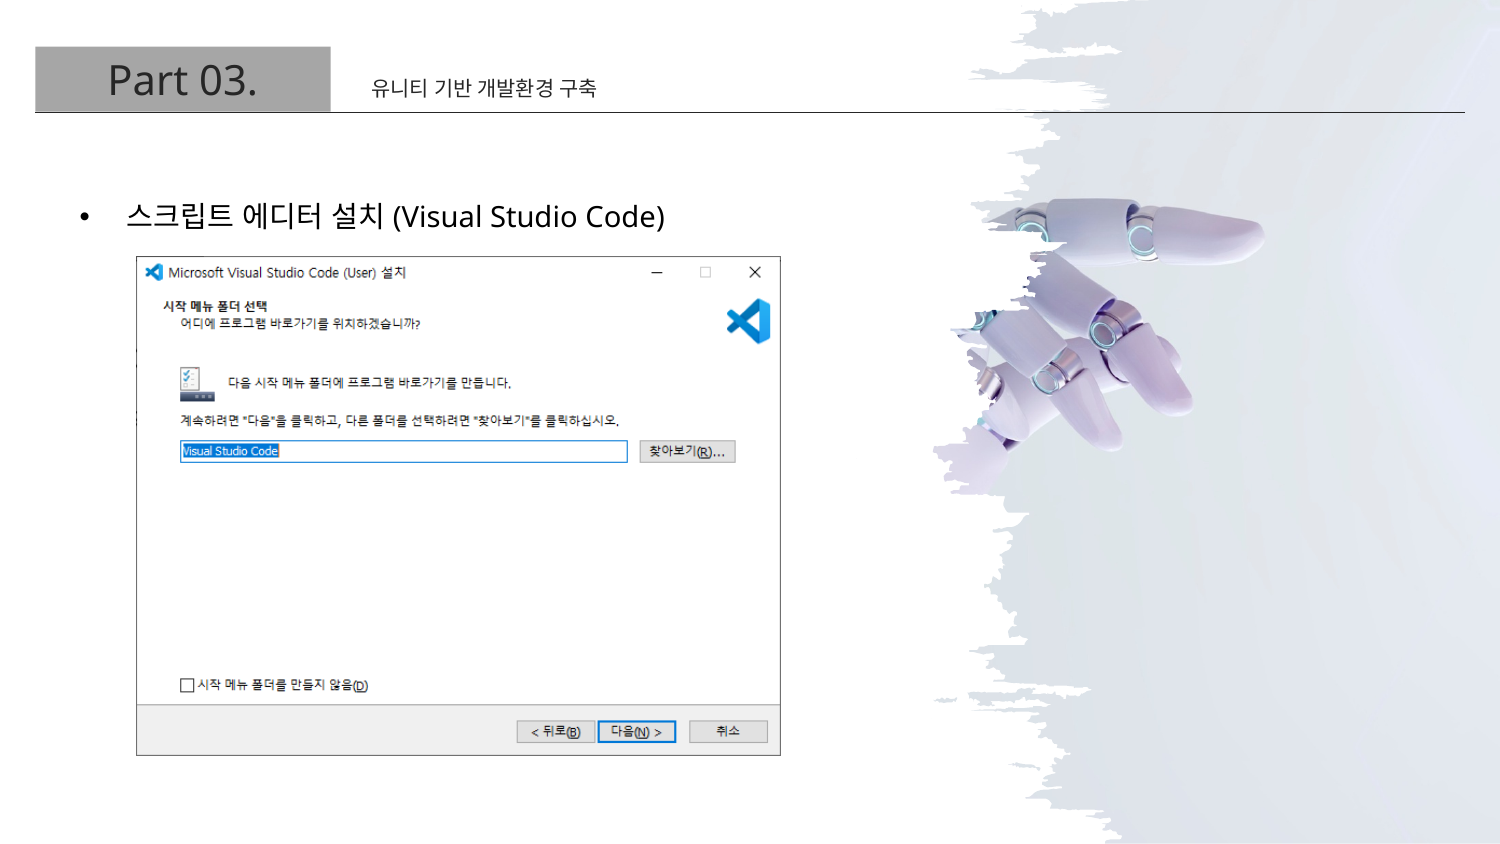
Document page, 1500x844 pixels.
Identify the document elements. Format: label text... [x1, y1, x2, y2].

text_box 스크립트 에디터 설치(Visual Studio Code) [64, 173, 850, 241]
picture [136, 256, 781, 757]
text_box 유니티 기반 개발환경 구축 [330, 68, 639, 109]
picture [855, 0, 1500, 844]
text_box Part 03. [35, 46, 331, 111]
